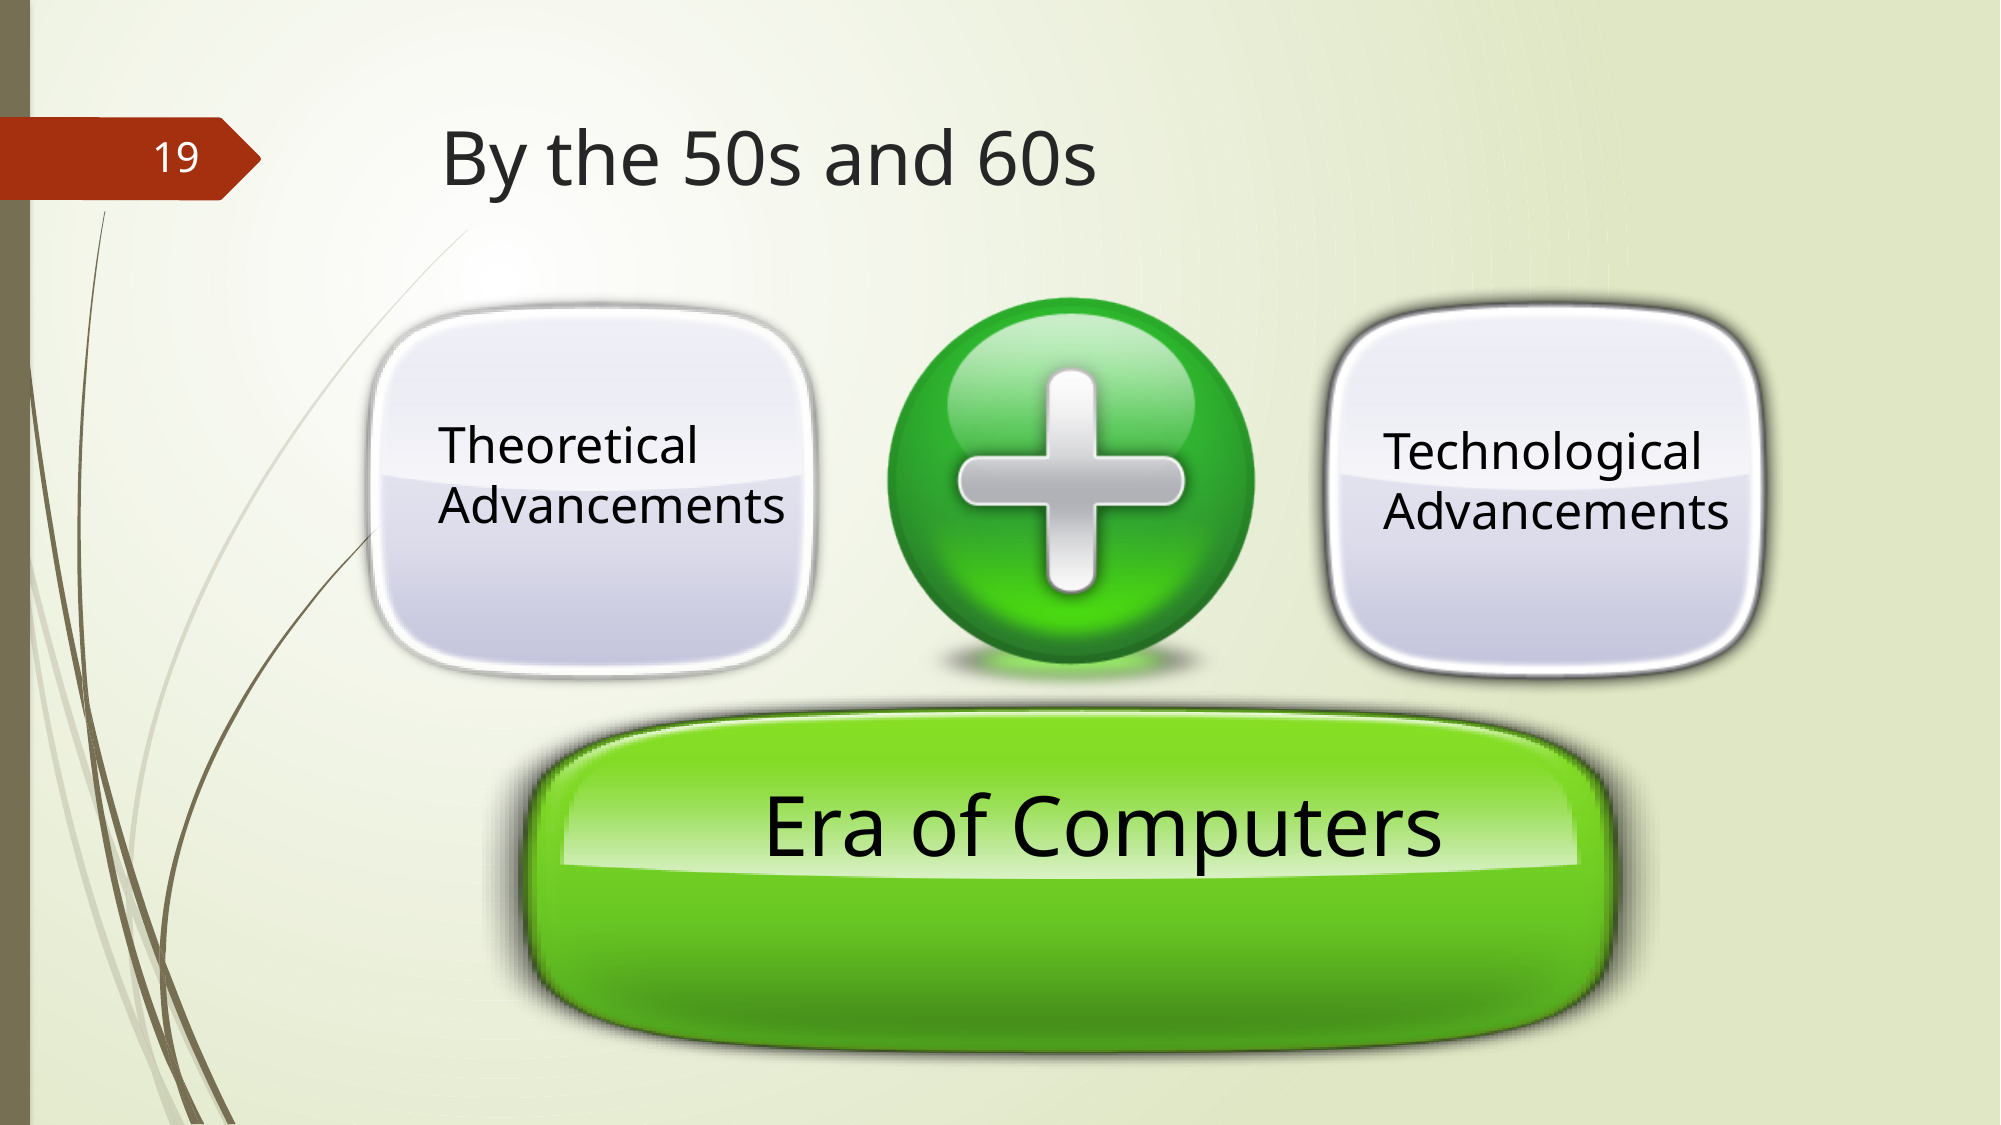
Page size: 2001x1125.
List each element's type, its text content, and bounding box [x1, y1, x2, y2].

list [348, 273, 835, 711]
slide_number 19 [87, 129, 216, 190]
title By the 50s and 60s [425, 102, 1888, 313]
picture [482, 273, 1784, 1082]
